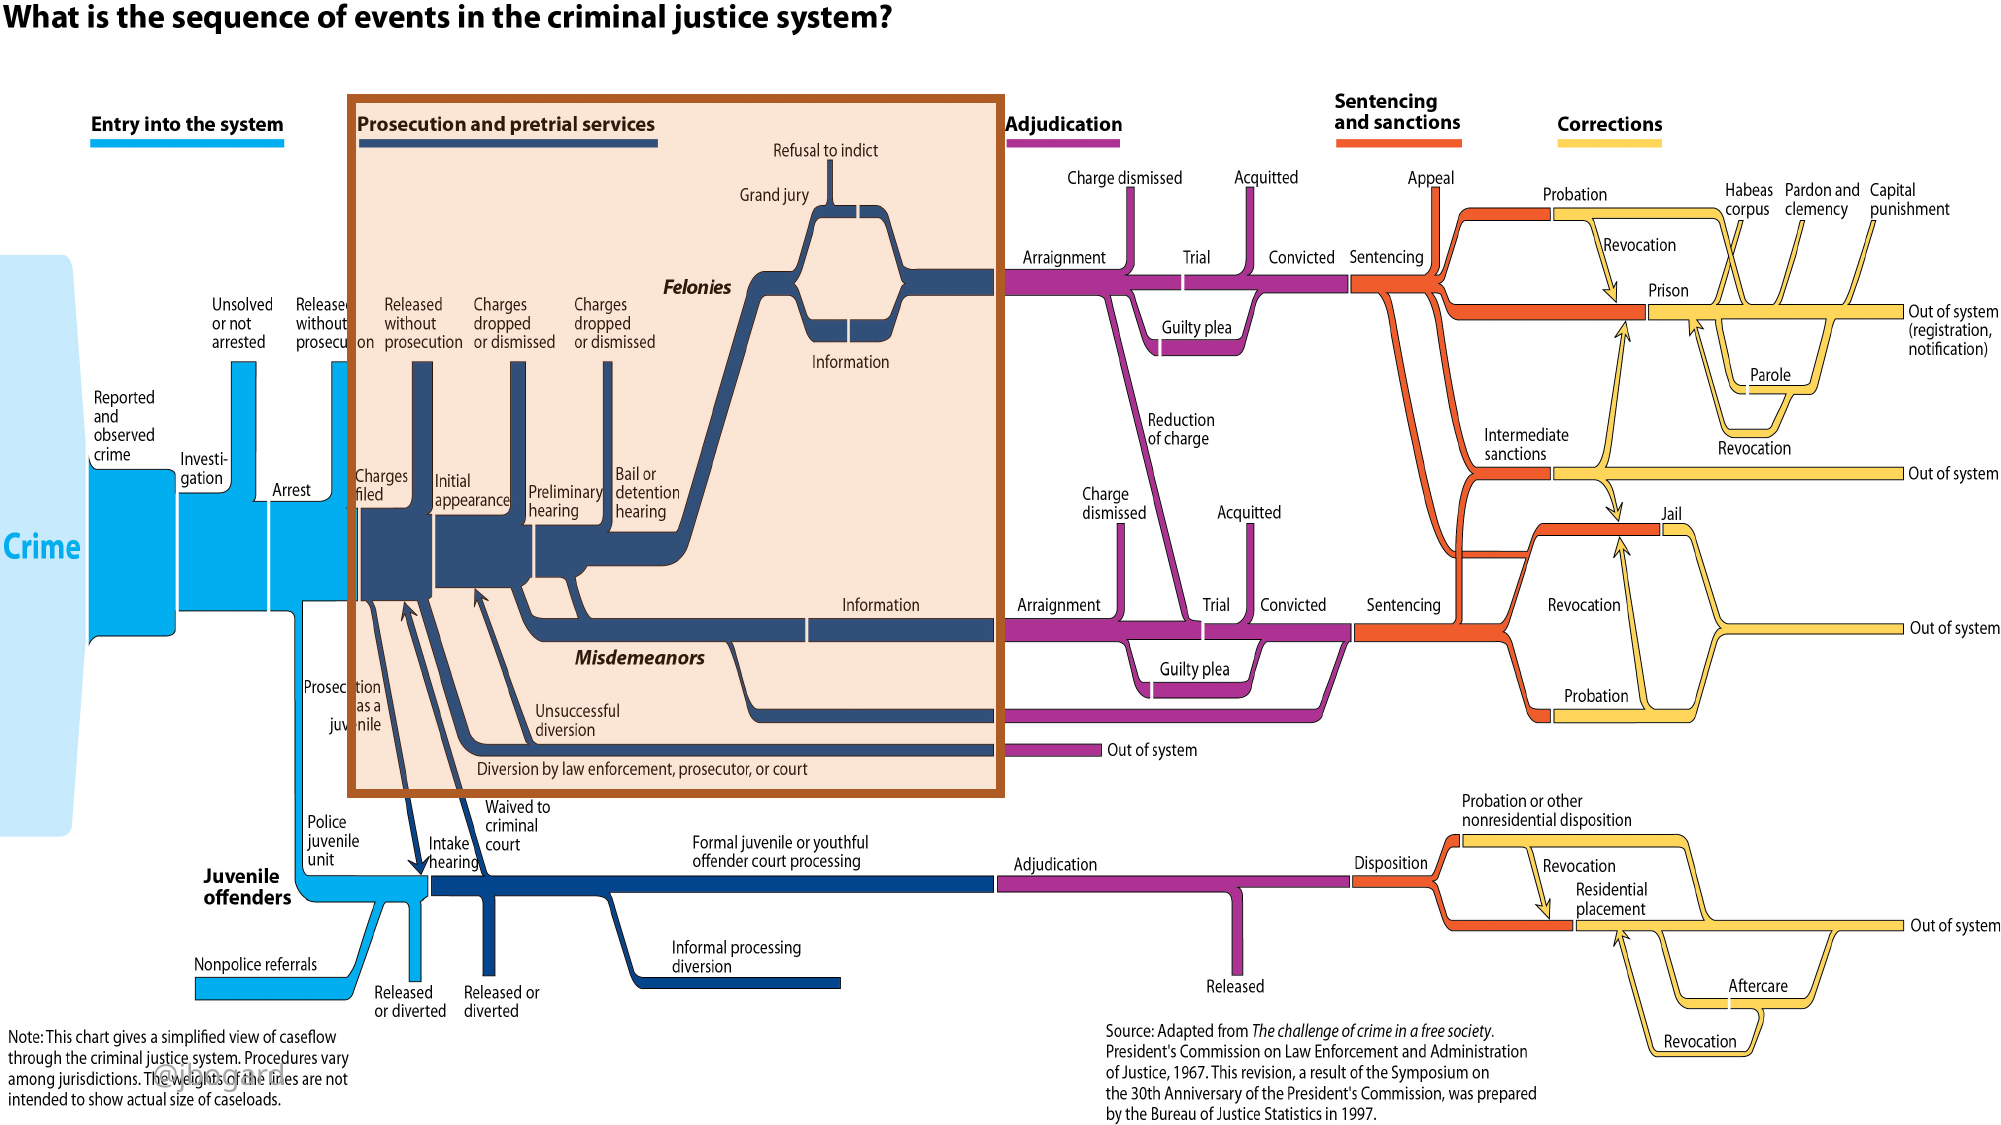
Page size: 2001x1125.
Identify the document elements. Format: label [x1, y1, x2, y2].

text_box [350, 98, 1002, 795]
picture [0, 0, 2001, 1125]
